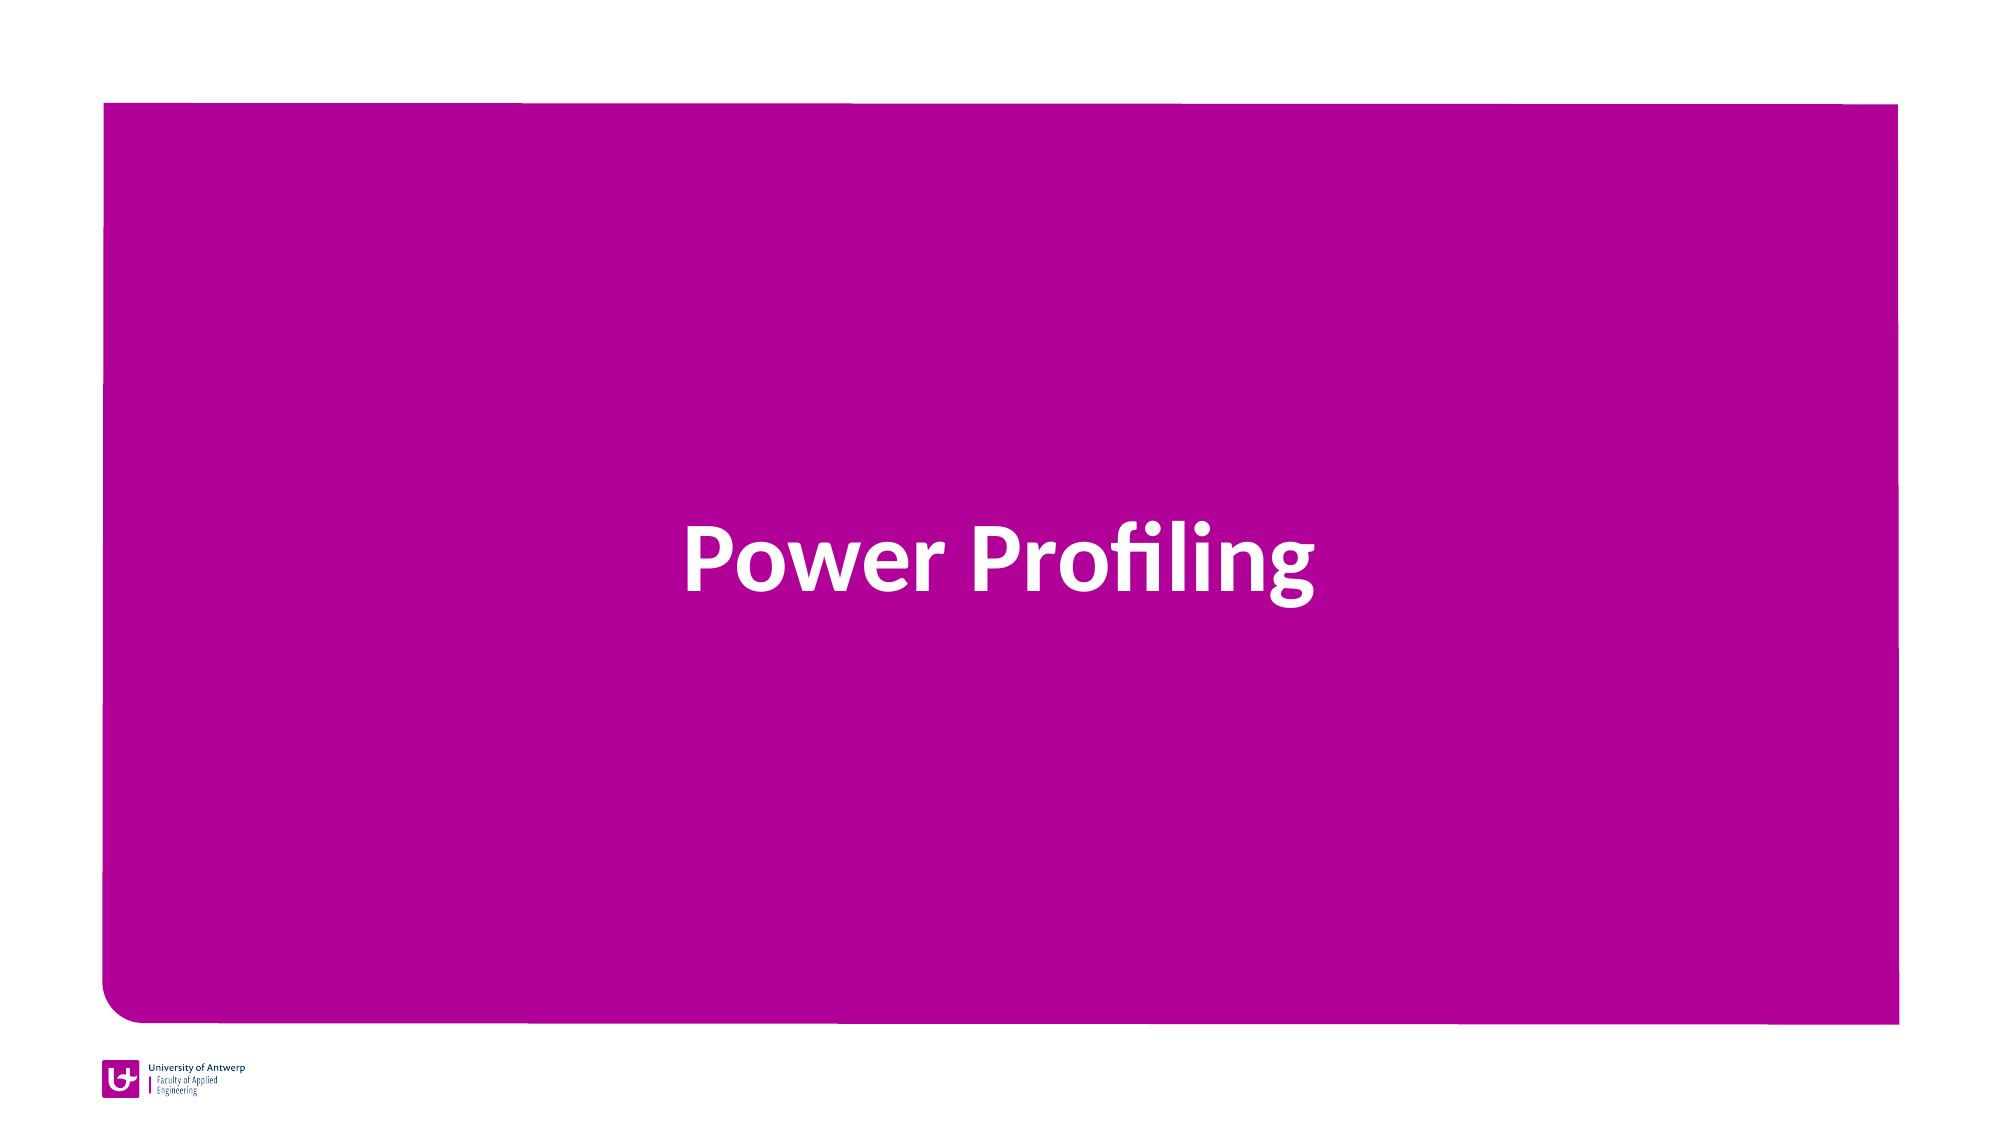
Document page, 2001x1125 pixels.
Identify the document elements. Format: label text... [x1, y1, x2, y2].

title Power Profiling [634, 450, 1366, 668]
picture [102, 1060, 245, 1098]
